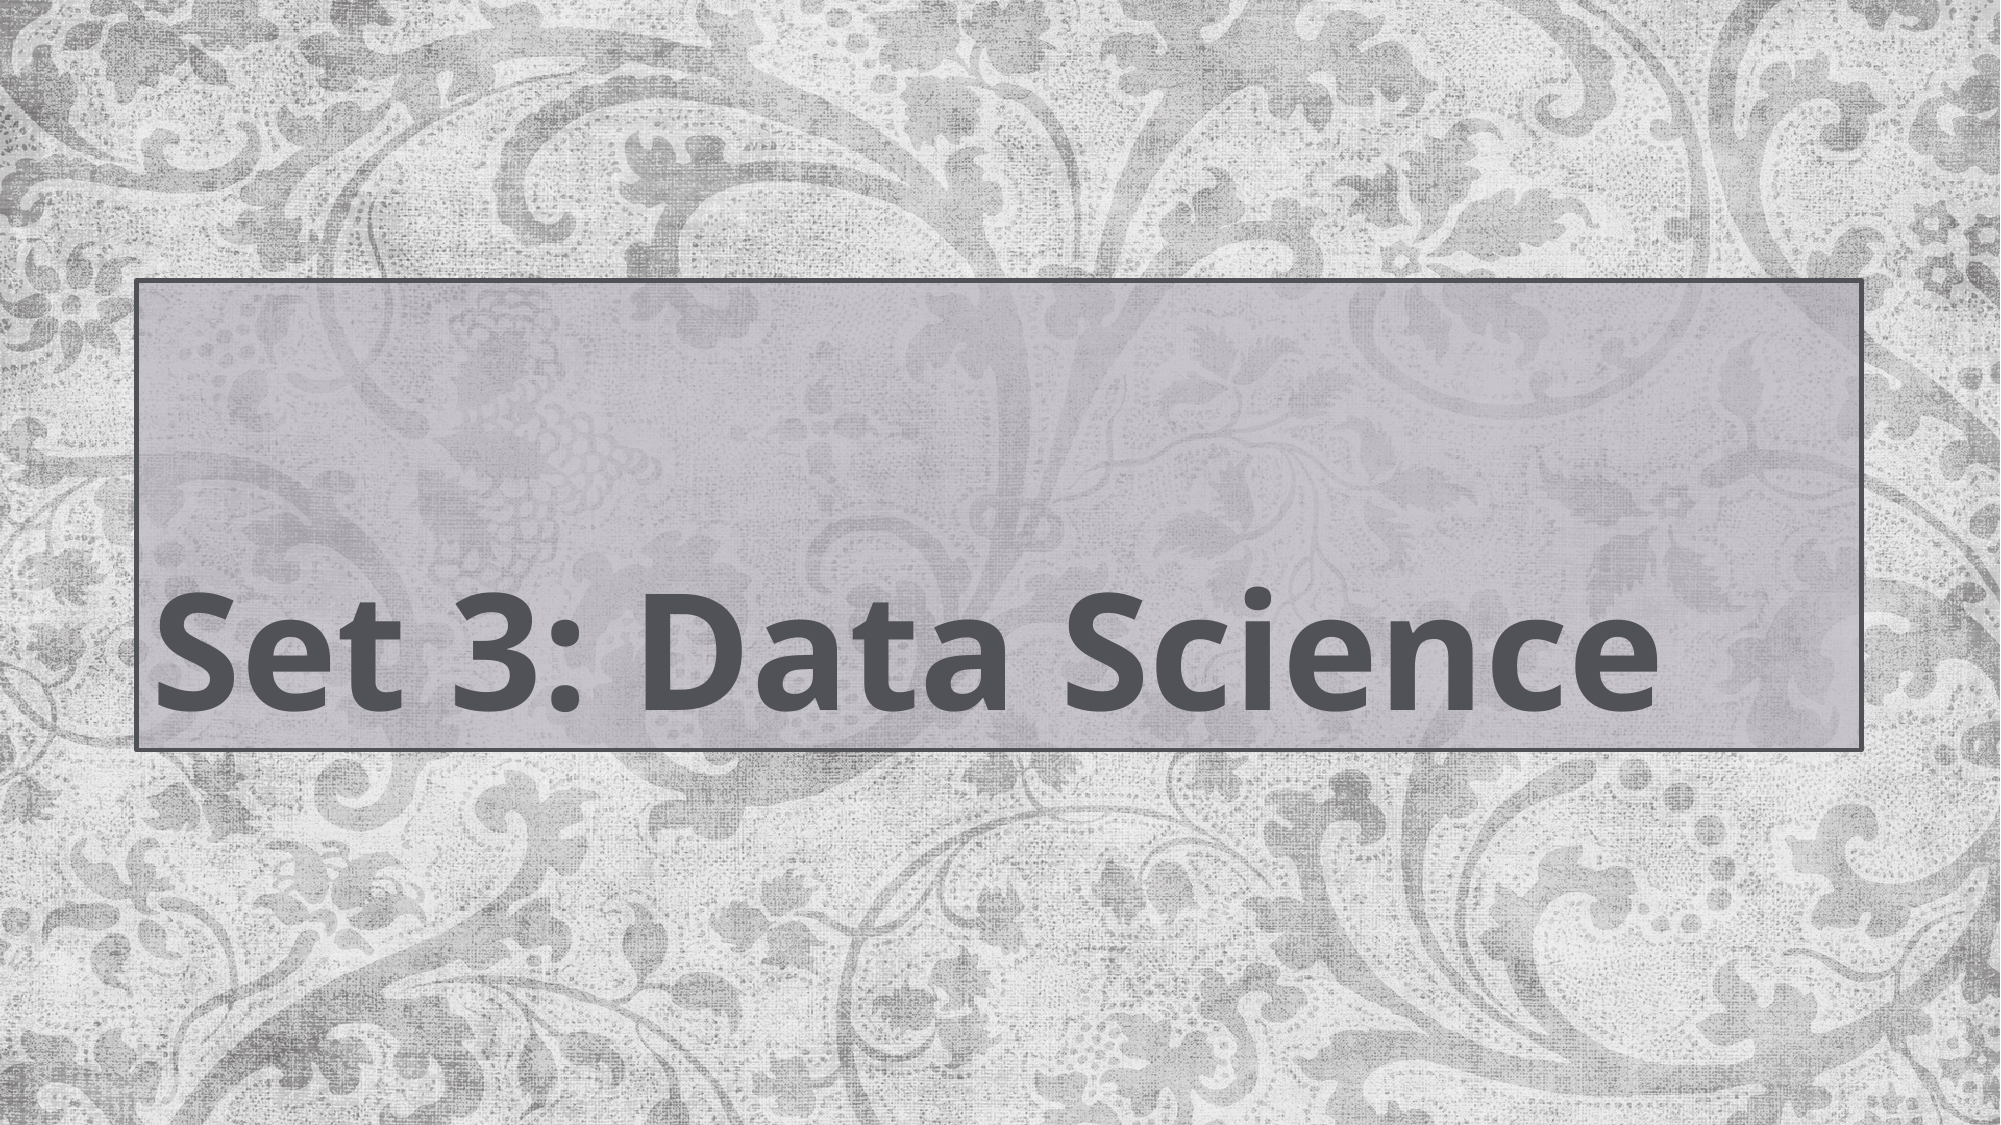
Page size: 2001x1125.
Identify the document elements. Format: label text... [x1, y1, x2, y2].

title Set 3: Data Science [136, 280, 1862, 750]
